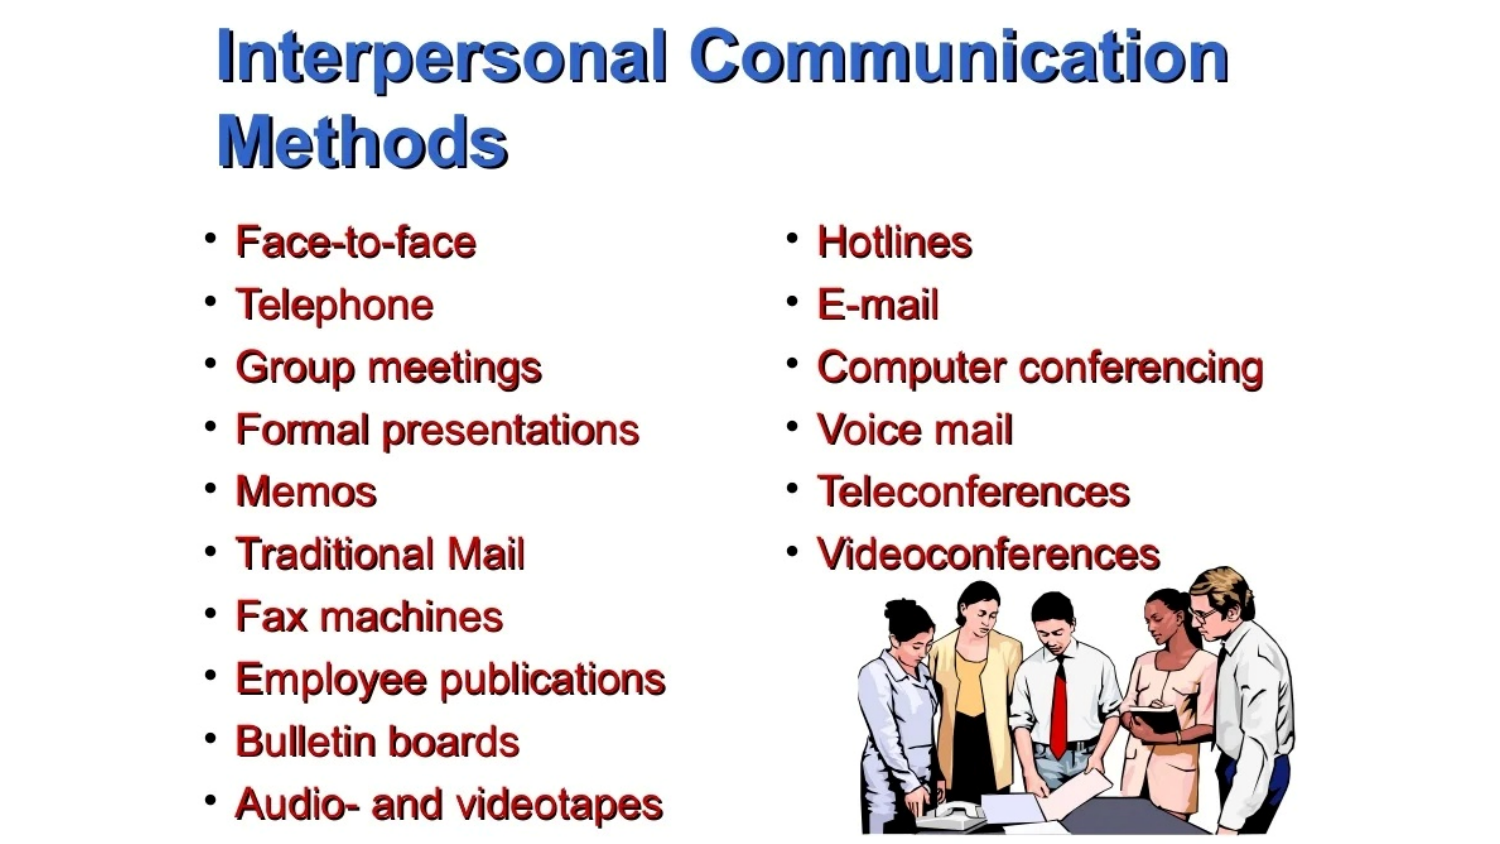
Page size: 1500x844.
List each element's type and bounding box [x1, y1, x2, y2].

picture [155, 0, 1345, 844]
